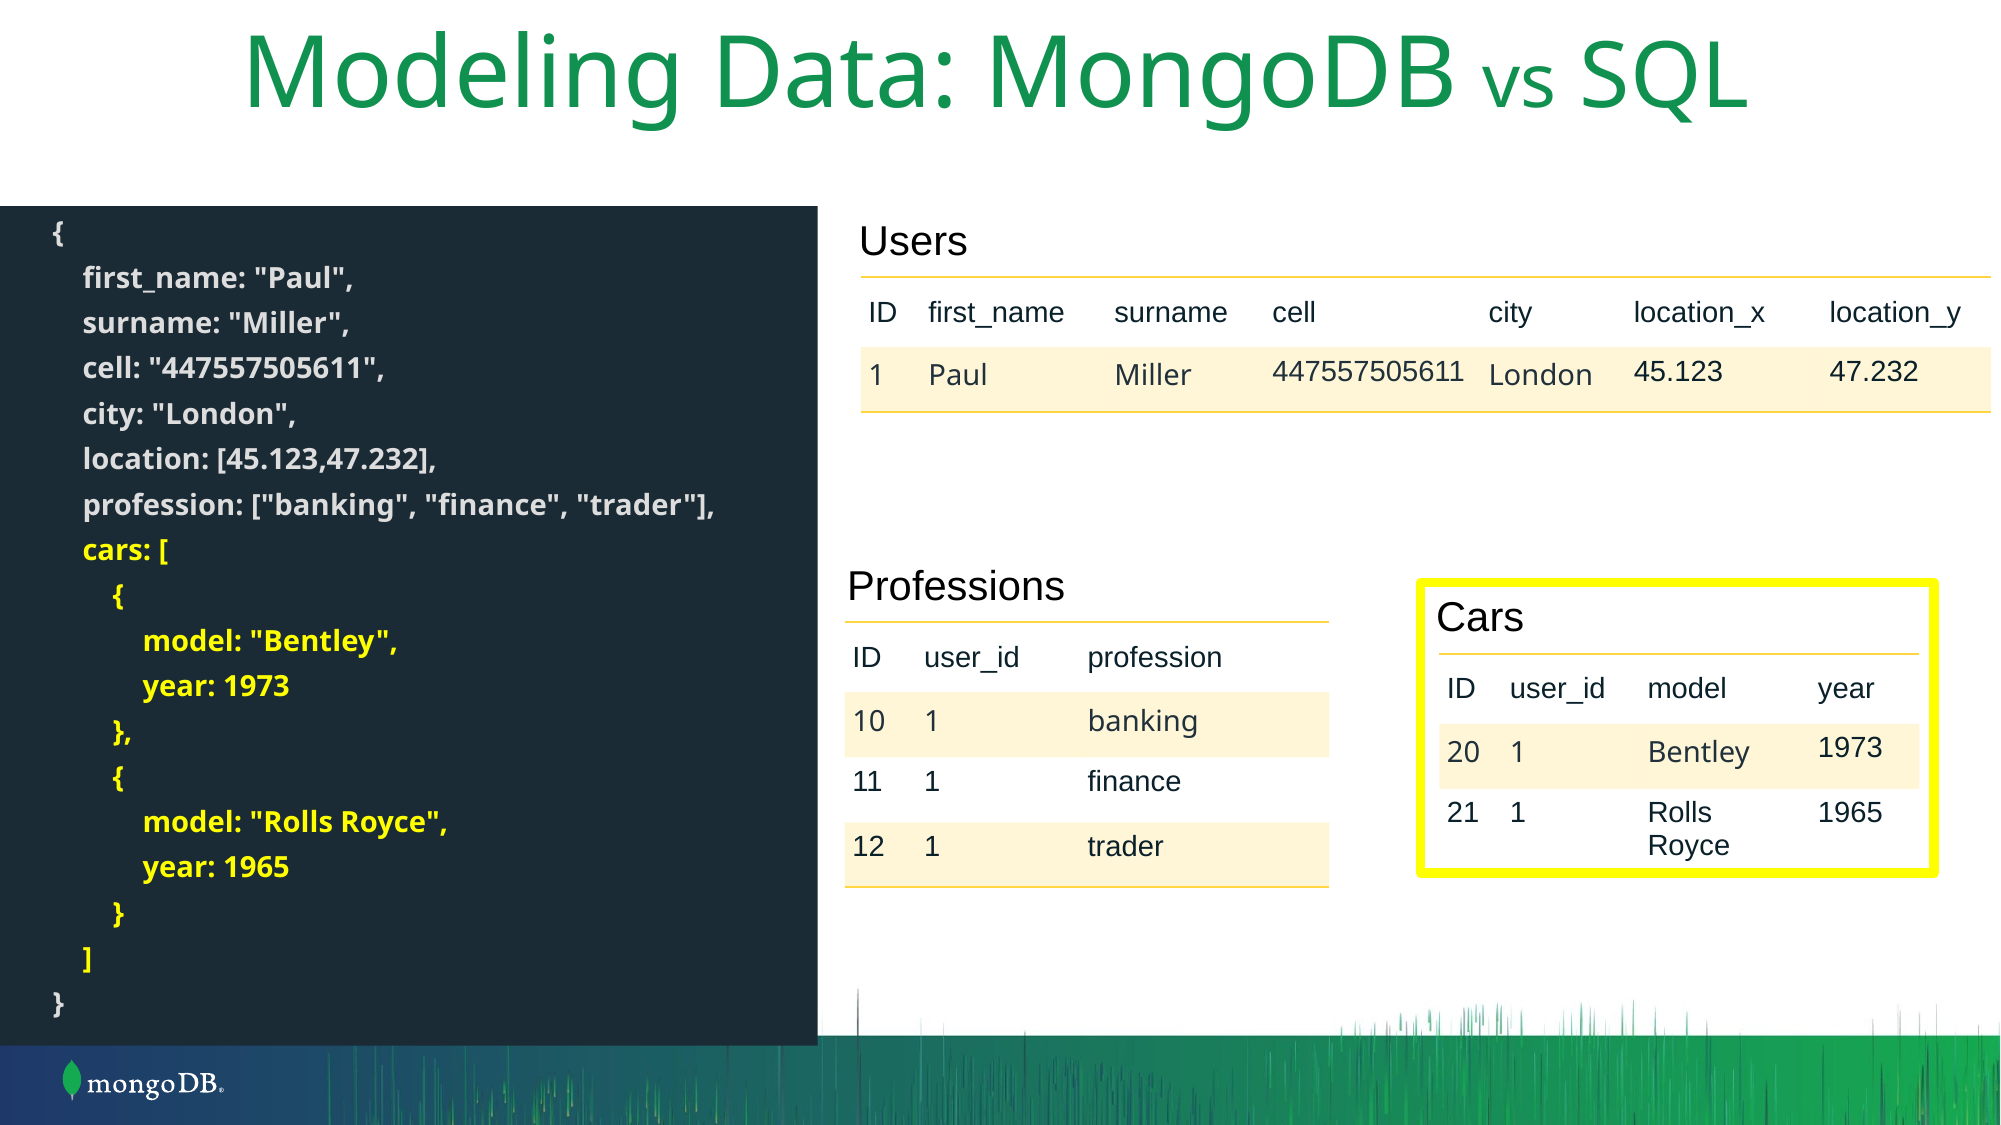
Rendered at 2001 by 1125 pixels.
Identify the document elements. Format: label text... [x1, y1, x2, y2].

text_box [841, 205, 1992, 436]
picture [0, 0, 2001, 1125]
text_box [1420, 582, 1935, 874]
title Modeling Data: MongoDB vs SQL [0, 0, 1992, 184]
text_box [825, 550, 1348, 902]
list { first_name: "Paul", surname: "Miller", cell: "447557505611", city: "London", location: [45.123,47.232], profession: ["banking", "finance", "trader"], cars: [ { model: "Bentley", year: 1973 }, { model: "Rolls Royce", year: 1965 } ] } [0, 206, 818, 1046]
